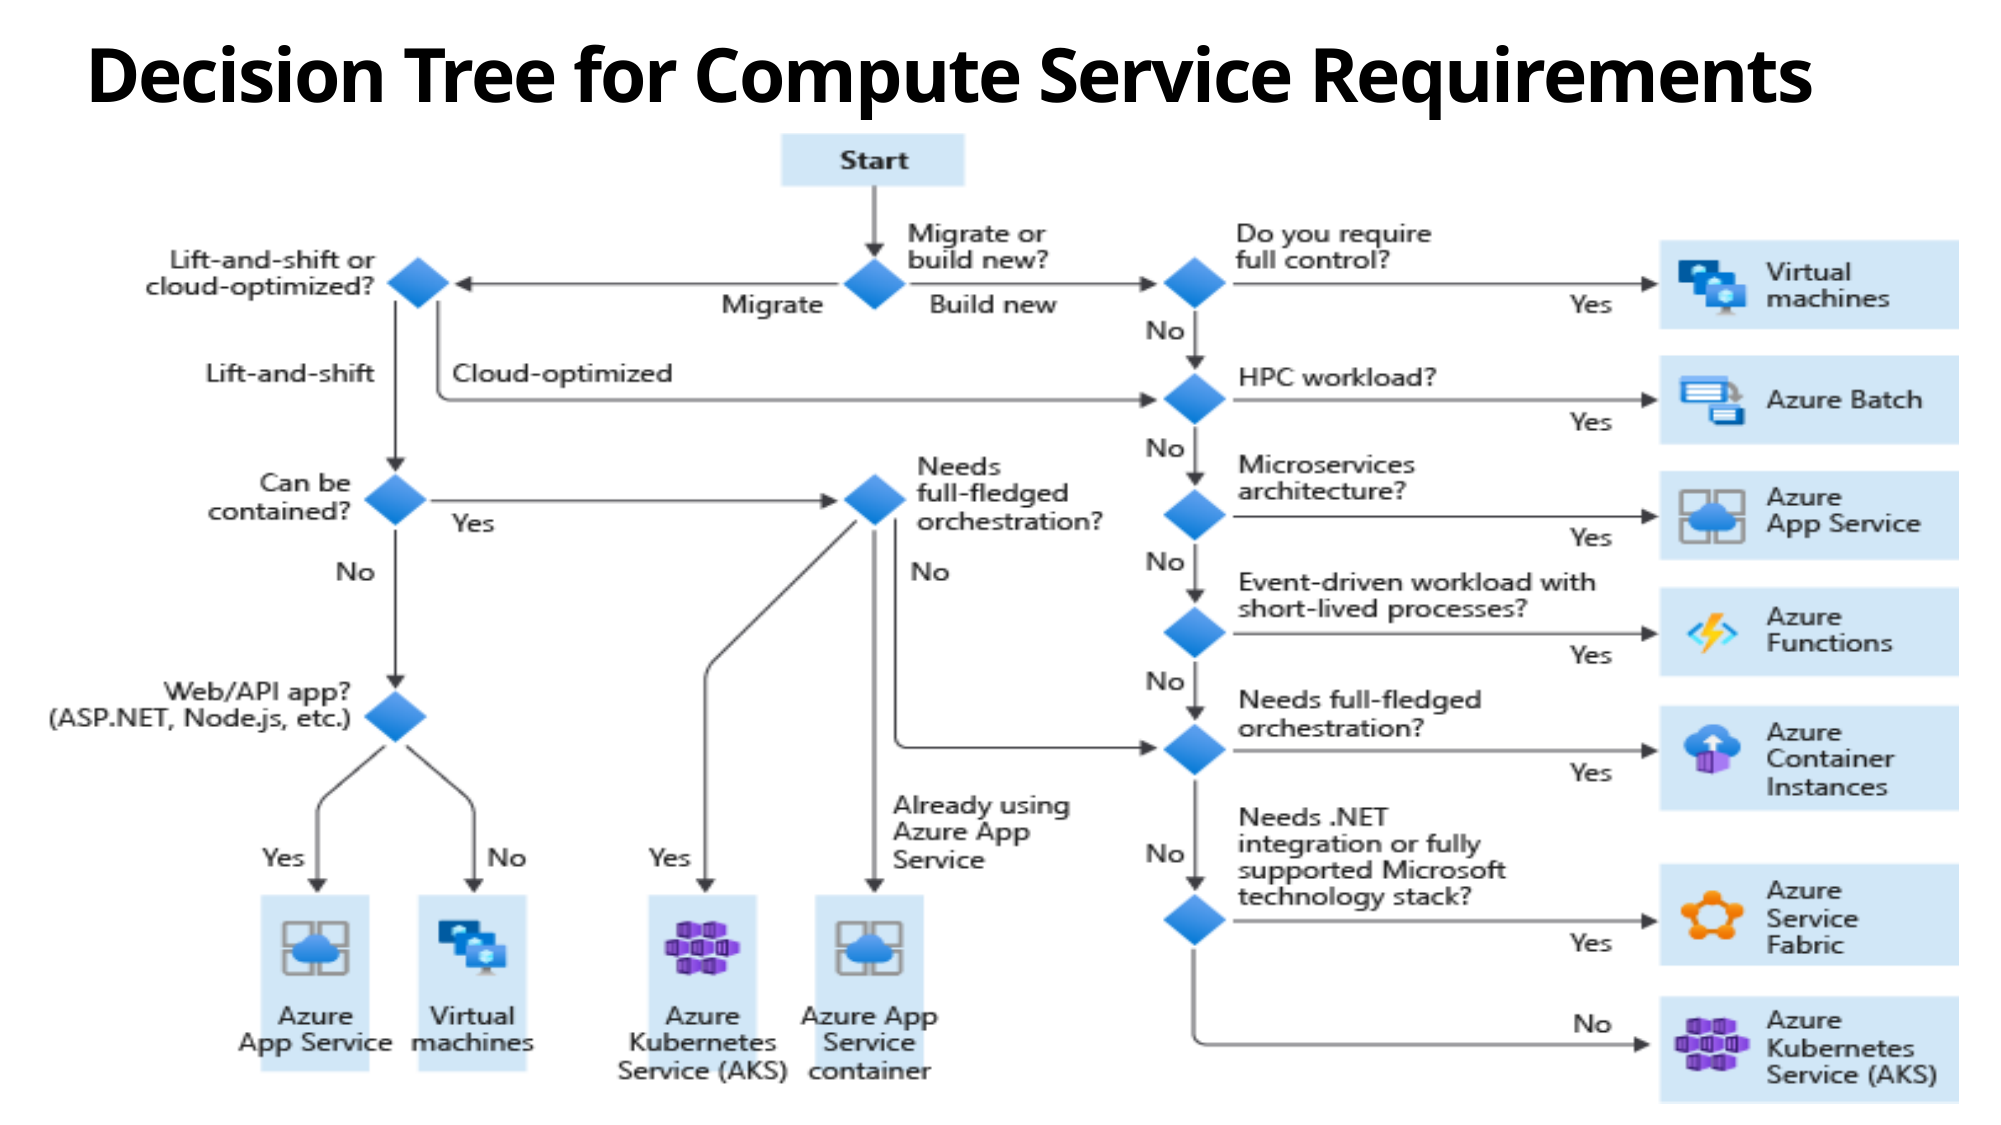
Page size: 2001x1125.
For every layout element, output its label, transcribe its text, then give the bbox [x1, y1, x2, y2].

picture [41, 133, 1959, 1105]
title Decision Tree for Compute Service Requirements [85, 37, 1915, 133]
